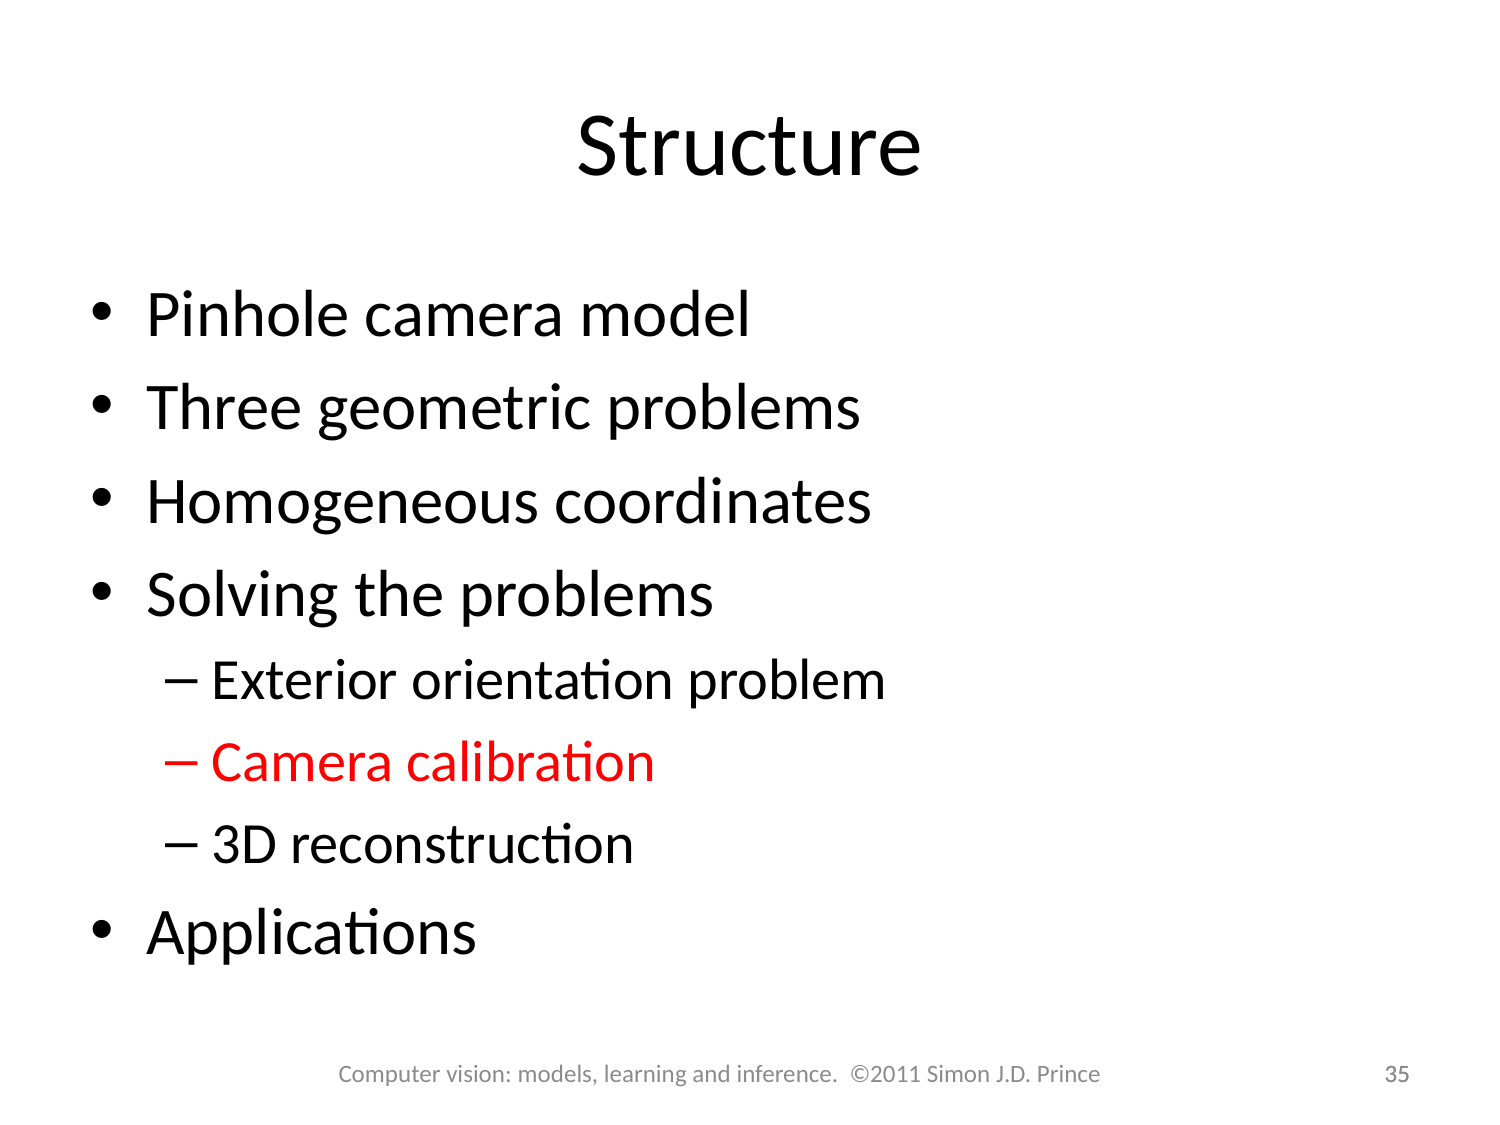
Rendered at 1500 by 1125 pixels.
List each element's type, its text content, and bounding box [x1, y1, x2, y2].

text_box 35 [1140, 1042, 1425, 1103]
text_box Computer vision: models, learning and inference. ©2011 Simon J.D. Prince [301, 1042, 1140, 1103]
title Structure [75, 45, 1425, 233]
list Pinhole camera model Three geometric problems Homogeneous coordinates Solving the problems Exterior orientation problem Camera calibration 3D reconstruction Applications [75, 262, 1425, 1005]
